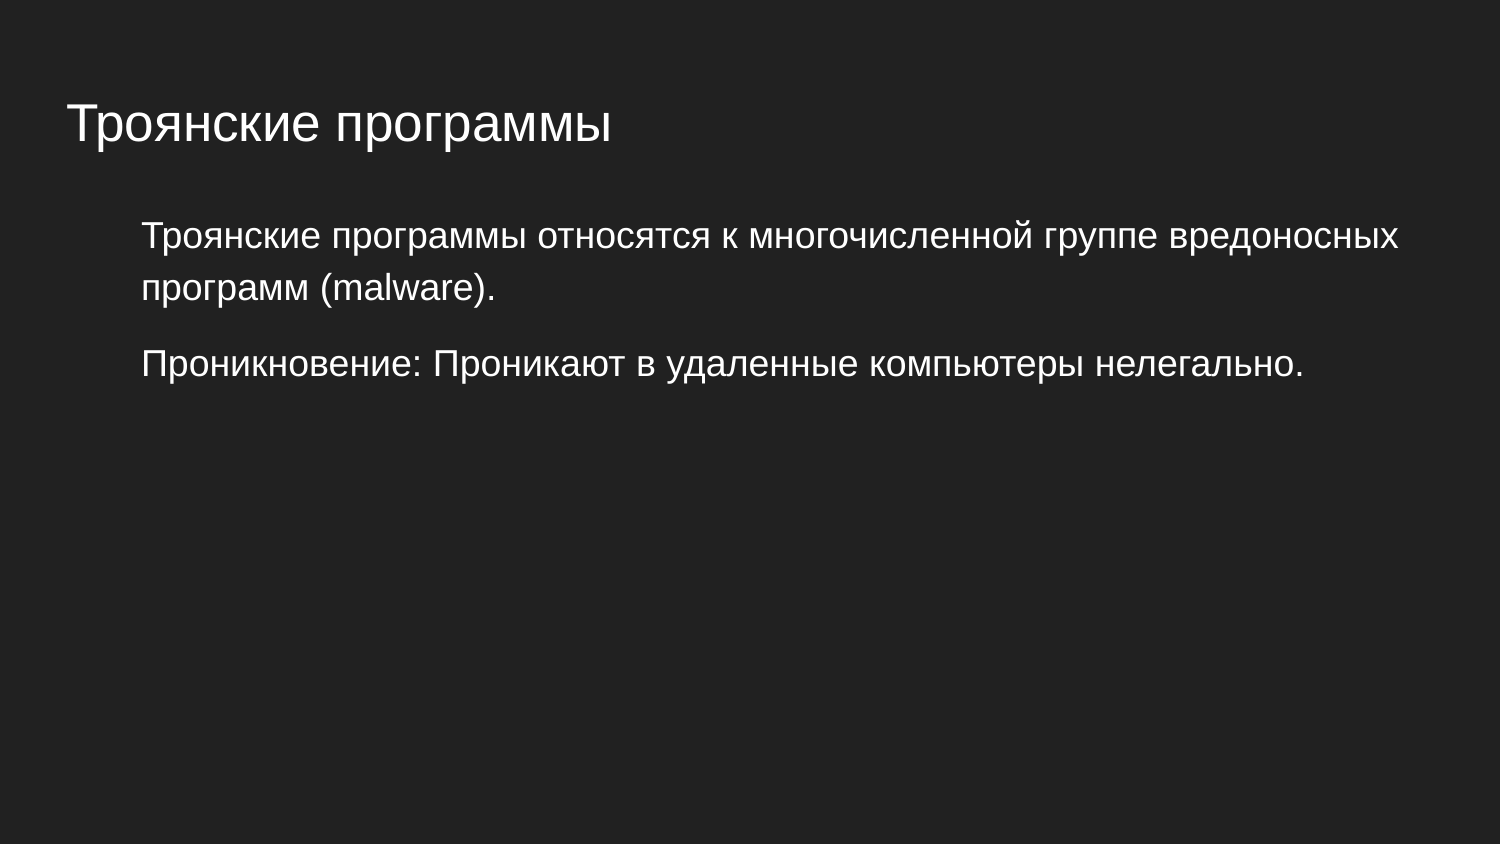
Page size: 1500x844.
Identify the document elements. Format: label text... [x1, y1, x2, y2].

list Троянские программы относятся к многочисленной группе вредоносных программ (malware). Проникновение: Проникают в удаленные компьютеры нелегально. [51, 189, 1449, 750]
title Троянские программы [51, 72, 1449, 167]
